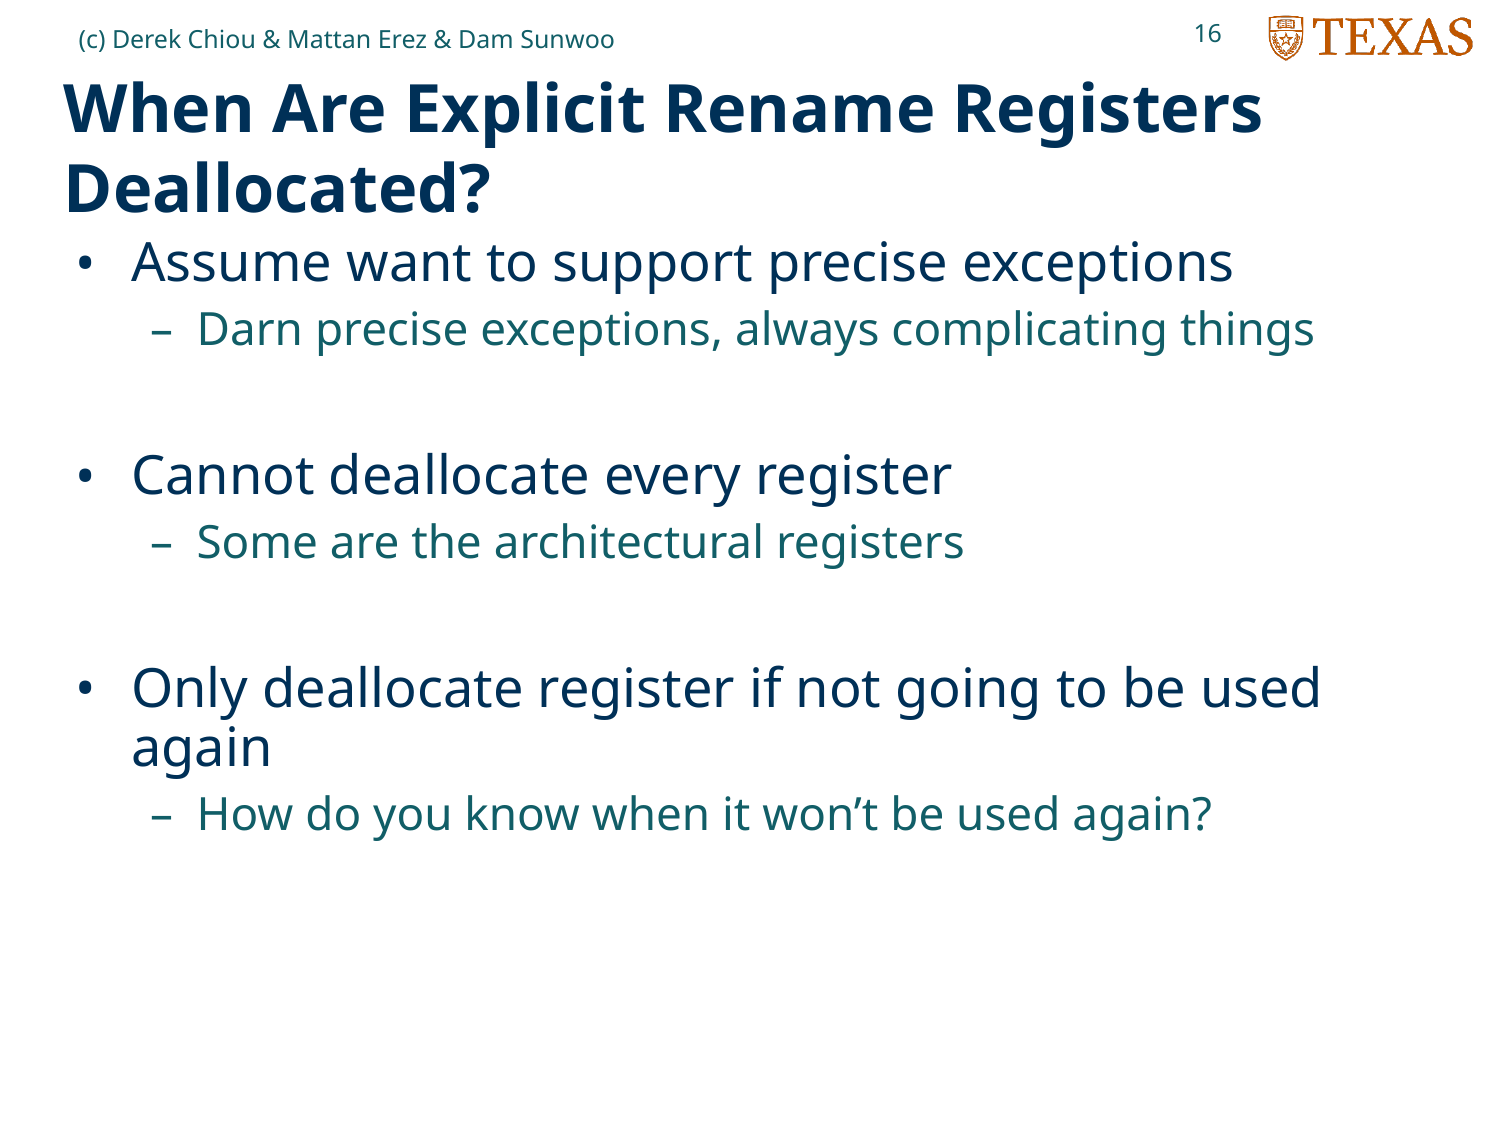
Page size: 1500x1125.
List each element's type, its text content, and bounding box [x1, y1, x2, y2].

slide_number 16 [1100, 0, 1238, 73]
footer (c) Derek Chiou & Mattan Erez & Dam Sunwoo [63, 3, 914, 73]
title When Are Explicit Rename Registers Deallocated? [63, 75, 1475, 223]
list Assume want to support precise exceptions Darn precise exceptions, always complicating things Cannot deallocate every register Some are the architectural registers Only deallocate register if not going to be used again How do you know when it won’t be used again? [75, 235, 1475, 1123]
picture [1268, 12, 1474, 63]
